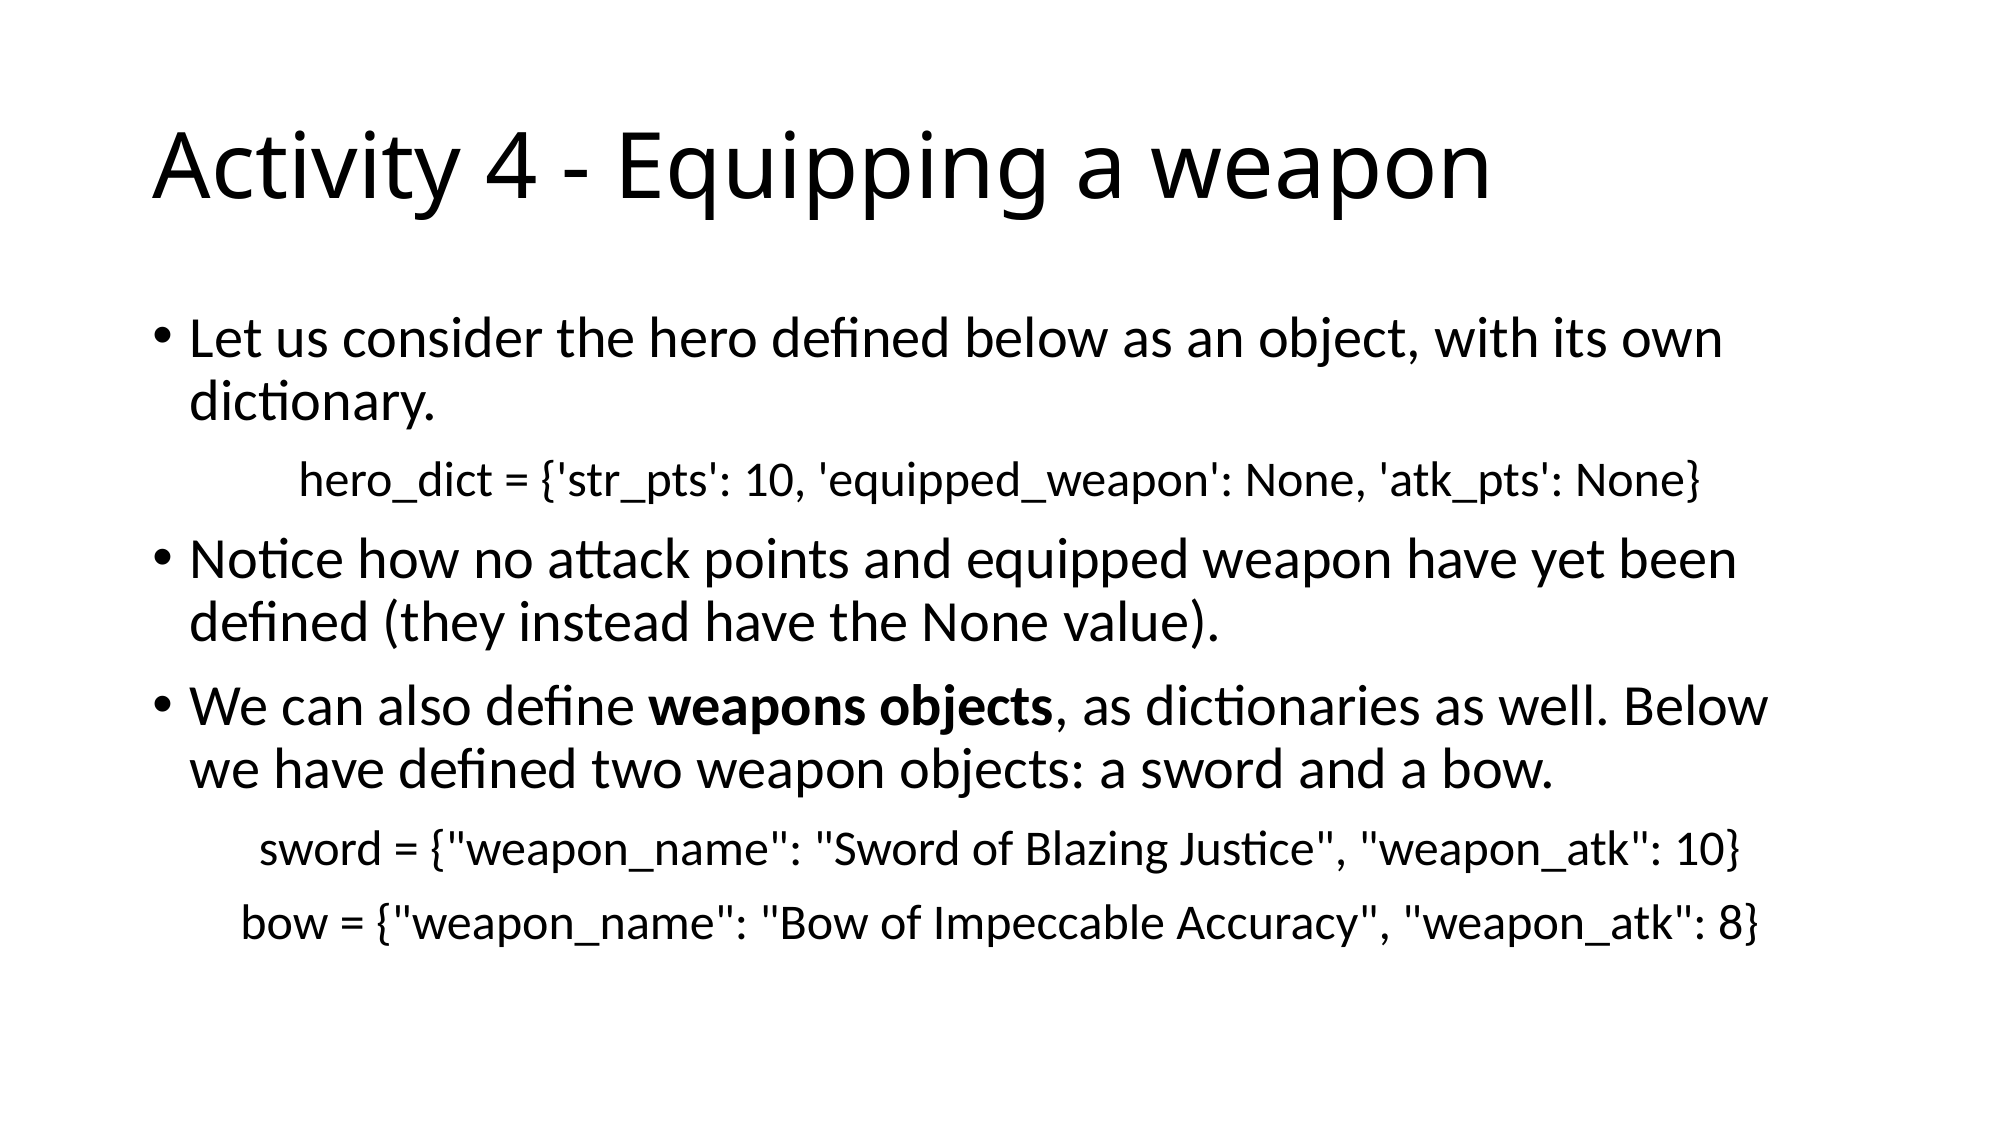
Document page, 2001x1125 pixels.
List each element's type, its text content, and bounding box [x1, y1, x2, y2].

list Let us consider the hero defined below as an object, with its own dictionary. hero_dict = {'str_pts': 10, 'equipped_weapon': None, 'atk_pts': None} Notice how no attack points and equipped weapon have yet been defined (they instead have the None value). We can also define weapons objects, as dictionaries as well. Below we have defined two weapon objects: a sword and a bow. sword = {"weapon_name": "Sword of Blazing Justice", "weapon_atk": 10} bow = {"weapon_name": "Bow of Impeccable Accuracy", "weapon_atk": 8} [137, 299, 1863, 1125]
title Activity 4 - Equipping a weapon [137, 59, 1863, 278]
